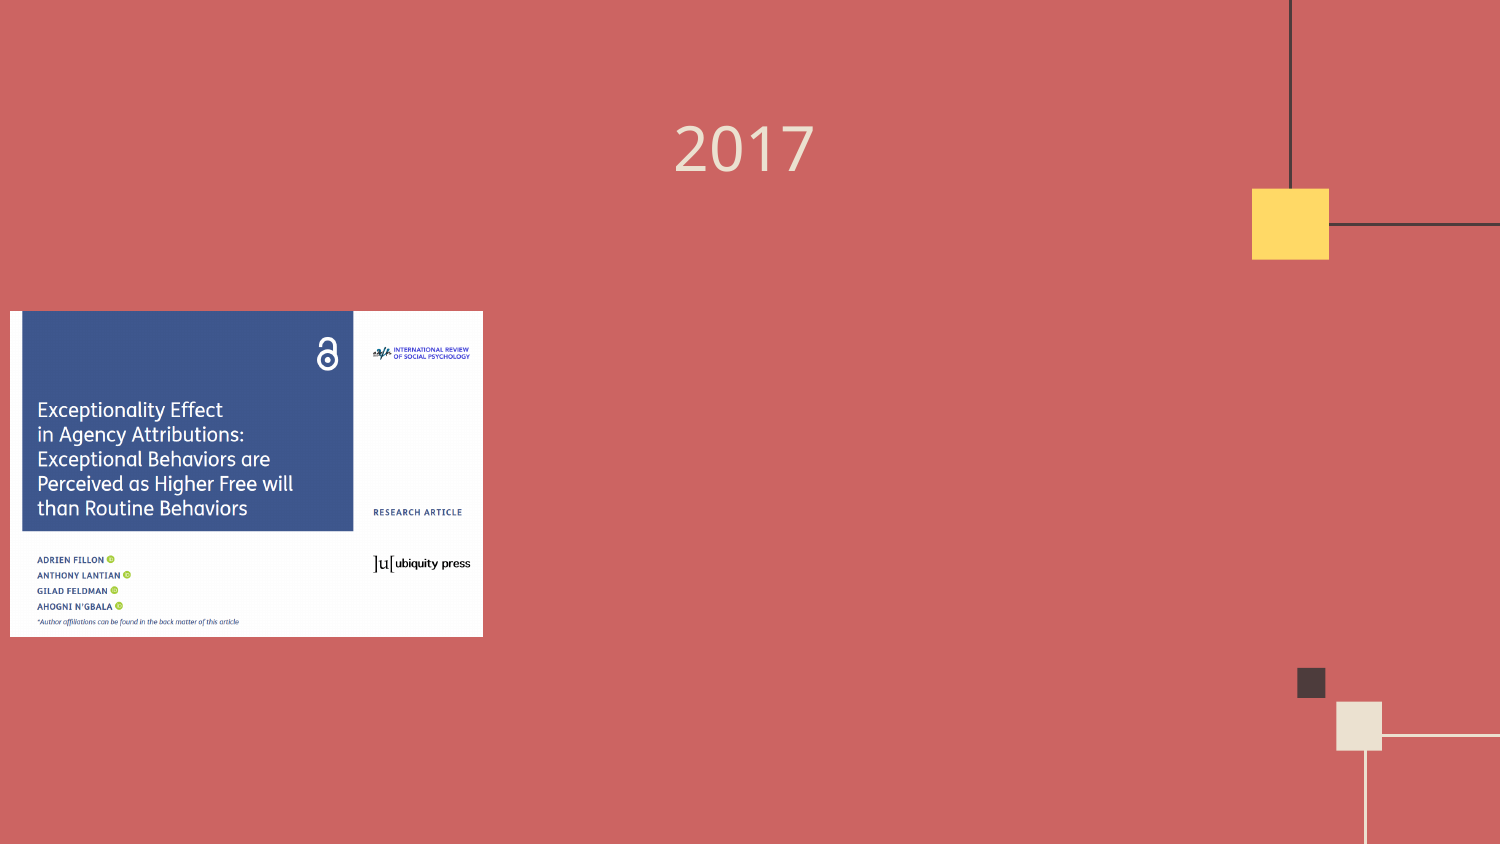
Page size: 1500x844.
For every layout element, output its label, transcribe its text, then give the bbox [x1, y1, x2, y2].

picture [10, 310, 483, 637]
text_box 2017 [658, 102, 841, 192]
